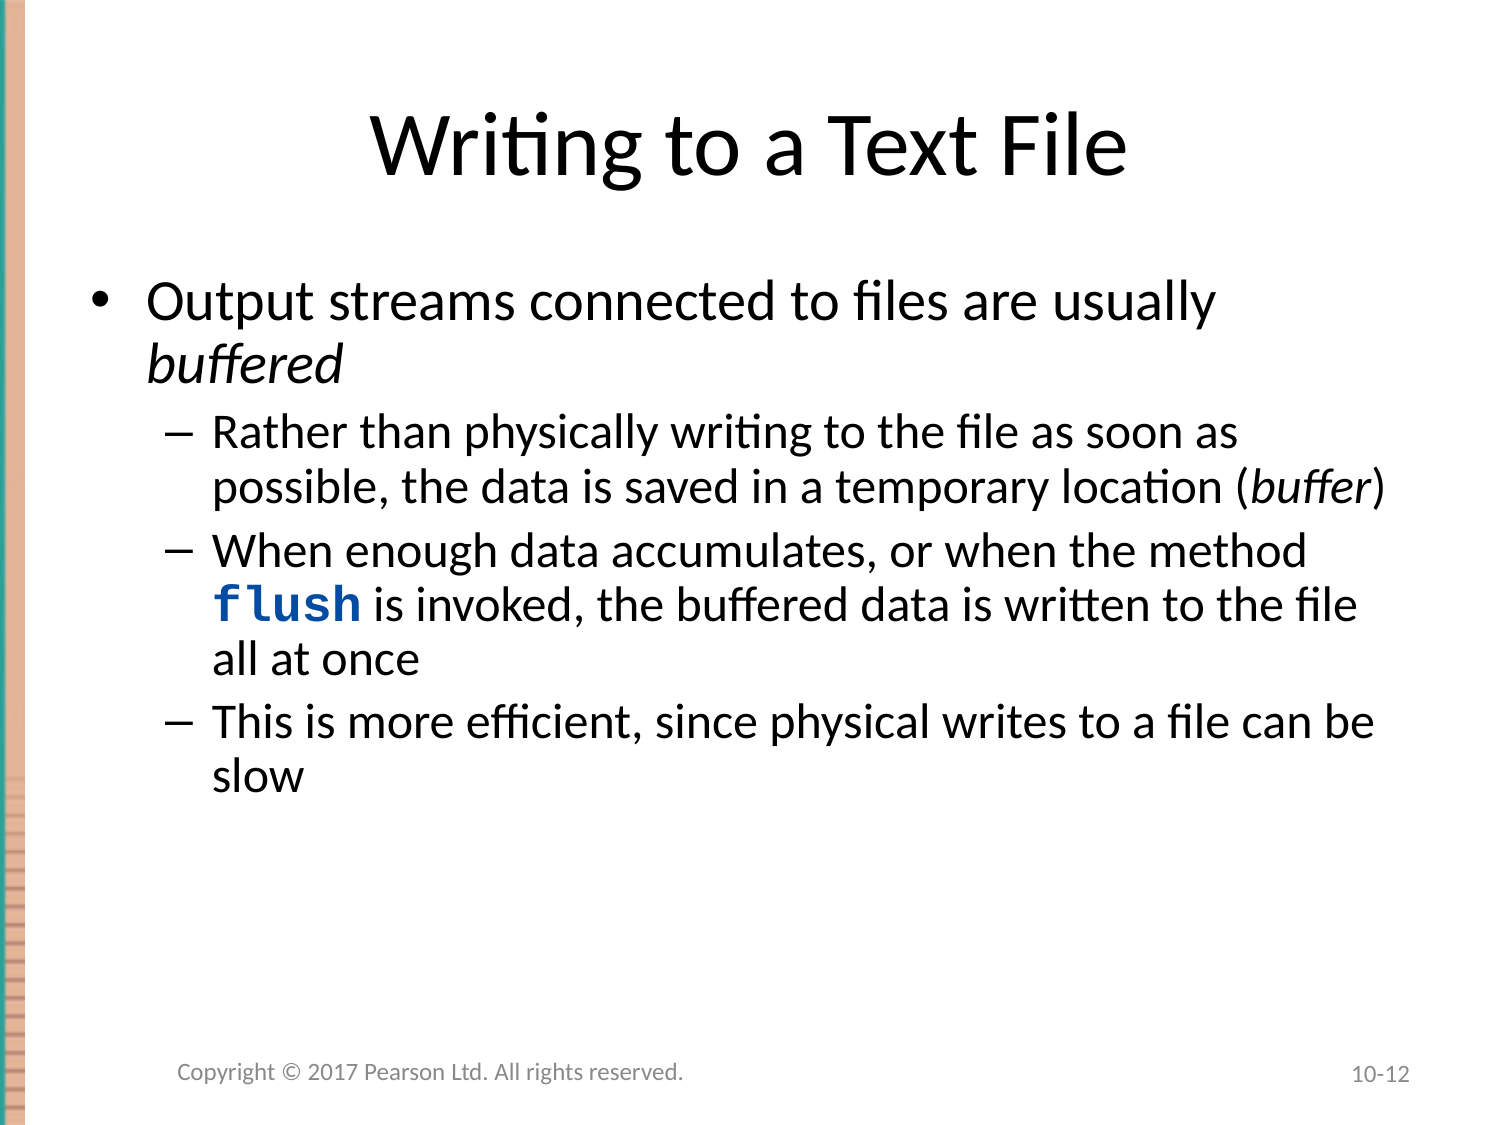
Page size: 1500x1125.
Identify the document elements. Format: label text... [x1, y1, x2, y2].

picture [0, 0, 25, 1125]
slide_number 10-12 [1074, 1042, 1425, 1103]
footer Copyright © 2017 Pearson Ltd. All rights reserved. [75, 1040, 788, 1100]
title Writing to a Text File [75, 45, 1425, 233]
list Output streams connected to files are usually buffered Rather than physically writing to the file as soon as possible, the data is saved in a temporary location (buffer) When enough data accumulates, or when the method flush is invoked, the buffered data is written to the file all at once This is more efficient, since physical writes to a file can be slow [75, 262, 1425, 1005]
